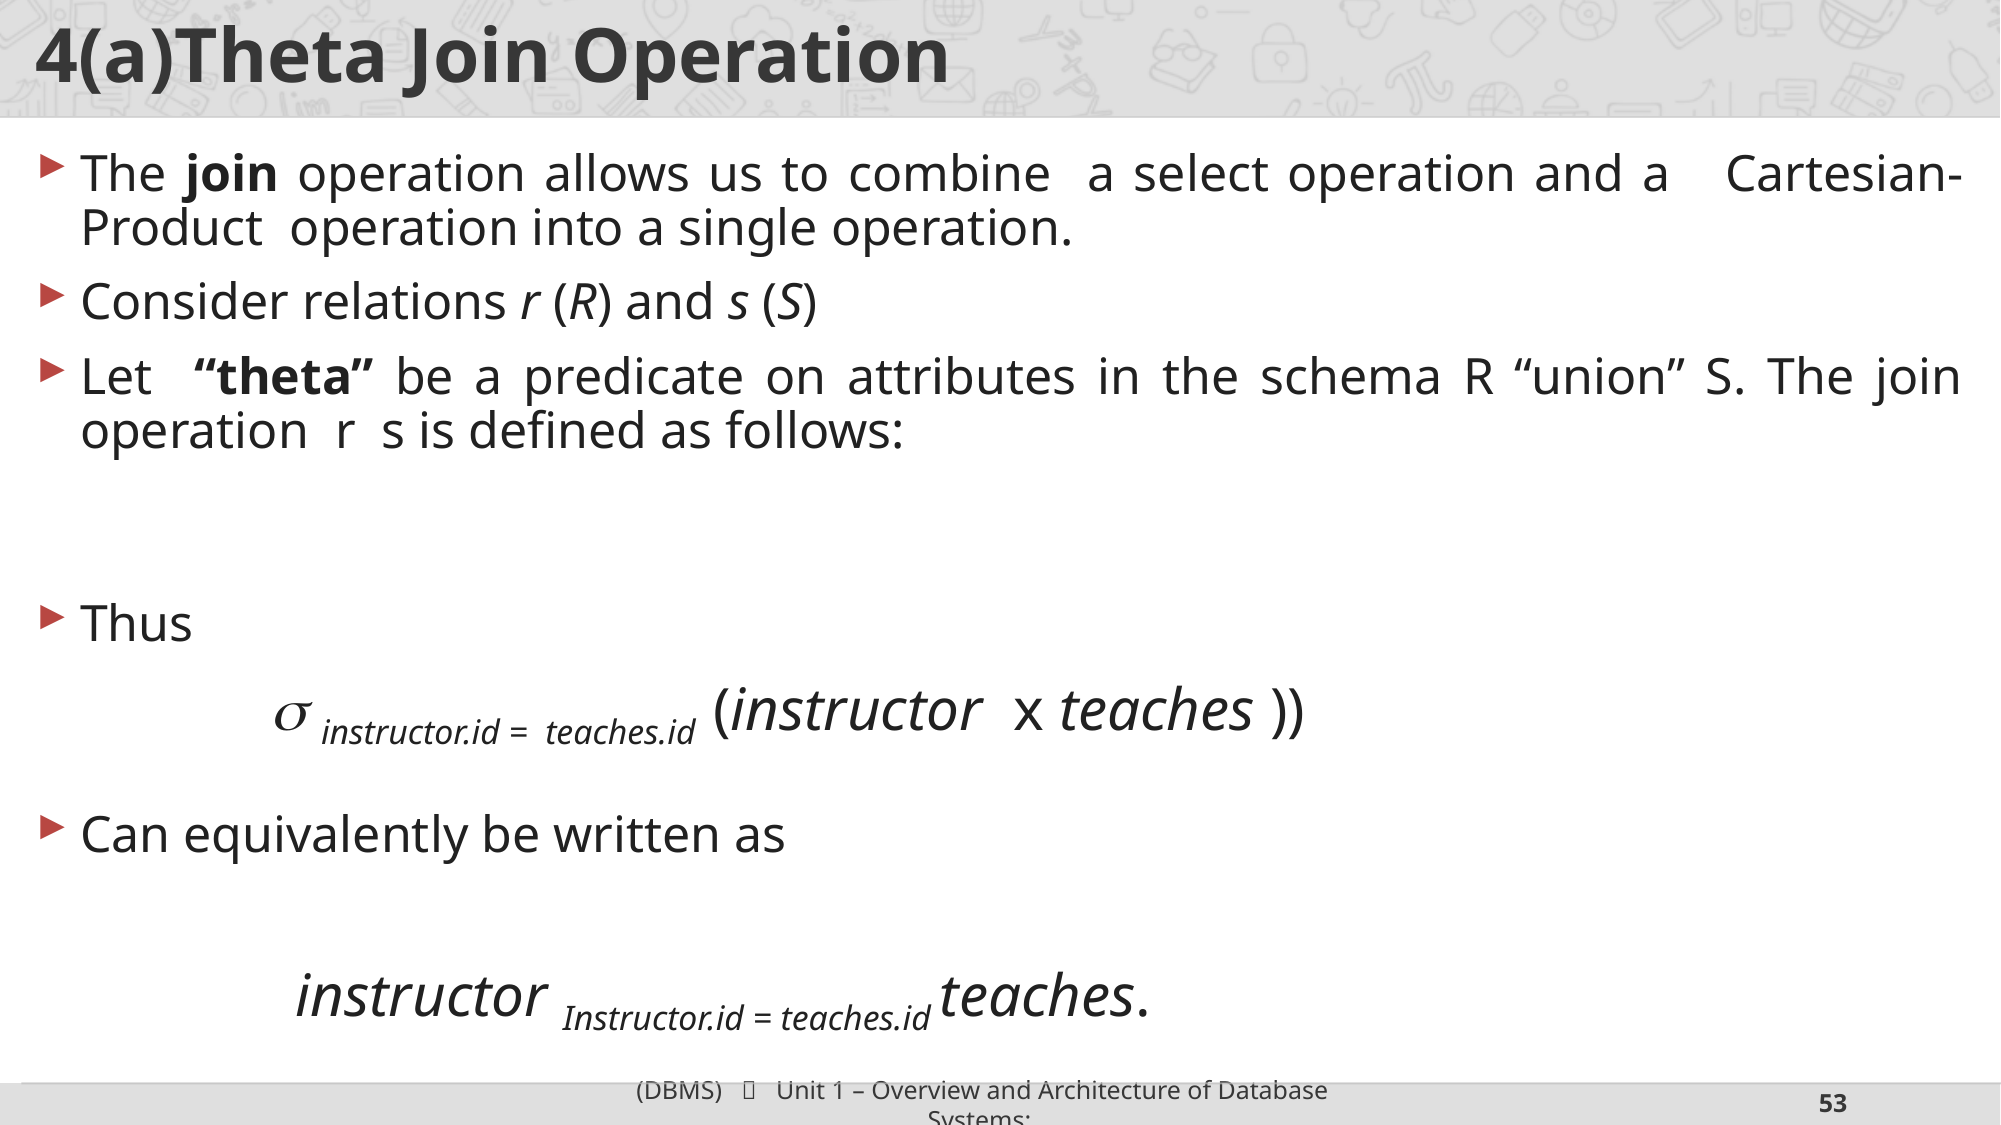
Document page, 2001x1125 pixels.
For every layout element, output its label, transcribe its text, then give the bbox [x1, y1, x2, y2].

title 4(a)Theta Join Operation [0, 0, 2000, 117]
